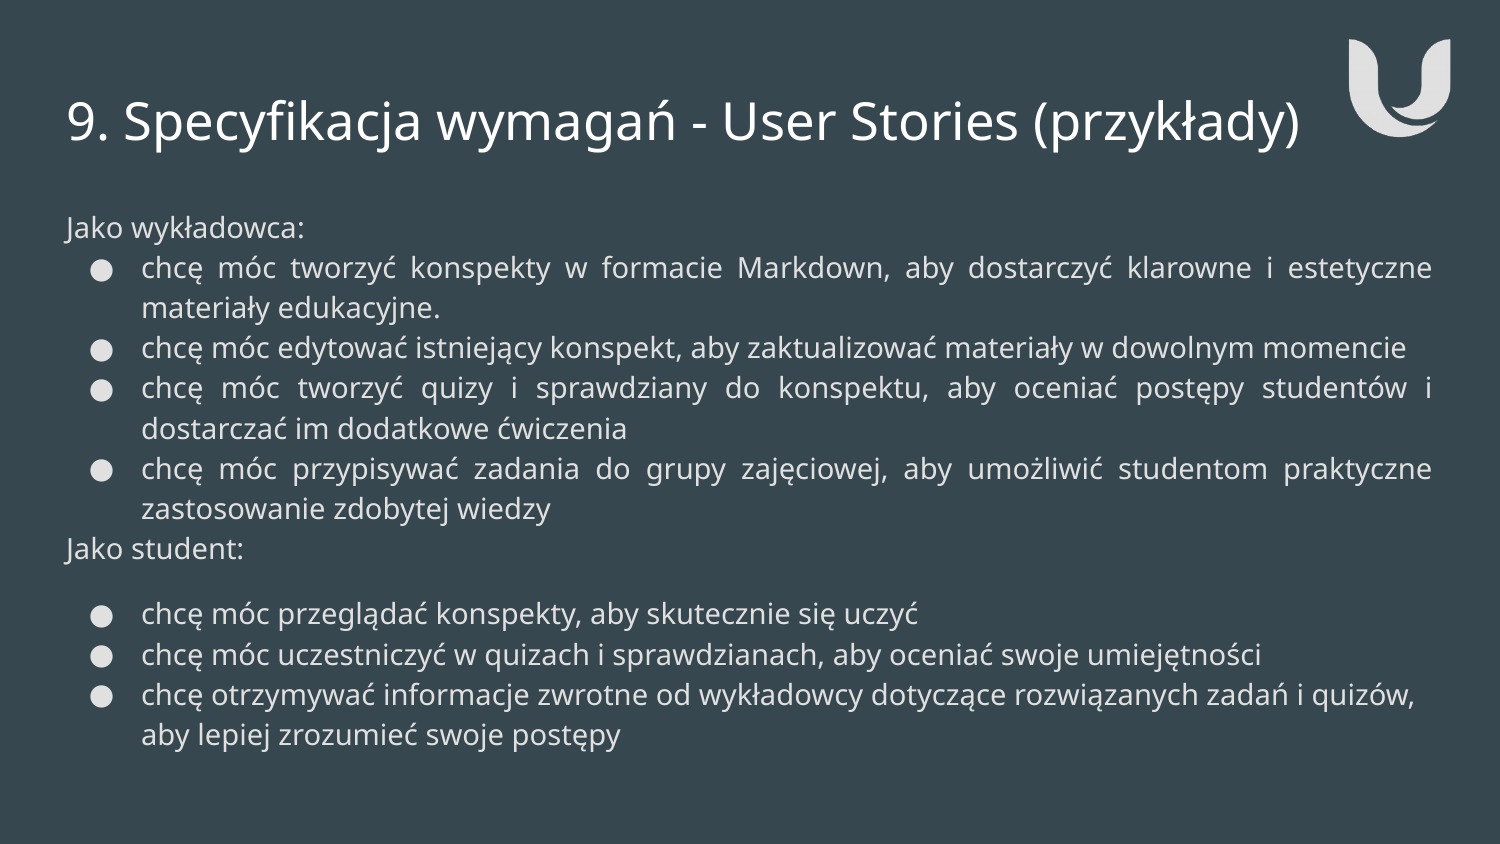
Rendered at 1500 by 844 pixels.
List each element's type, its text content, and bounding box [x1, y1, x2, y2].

picture [1299, 0, 1500, 189]
list Jako wykładowca: chcę móc tworzyć konspekty w formacie Markdown, aby dostarczyć klarowne i estetyczne materiały edukacyjne. chcę móc edytować istniejący konspekt, aby zaktualizować materiały w dowolnym momencie chcę móc tworzyć quizy i sprawdziany do konspektu, aby oceniać postępy studentów i dostarczać im dodatkowe ćwiczenia chcę móc przypisywać zadania do grupy zajęciowej, aby umożliwić studentom praktyczne zastosowanie zdobytej wiedzy Jako student: chcę móc przeglądać konspekty, aby skutecznie się uczyć chcę móc uczestniczyć w quizach i sprawdzianach, aby oceniać swoje umiejętności chcę otrzymywać informacje zwrotne od wykładowcy dotyczące rozwiązanych zadań i quizów, aby lepiej zrozumieć swoje postępy [51, 189, 1449, 750]
title 9. Specyfikacja wymagań - User Stories (przykłady) [51, 72, 1449, 167]
